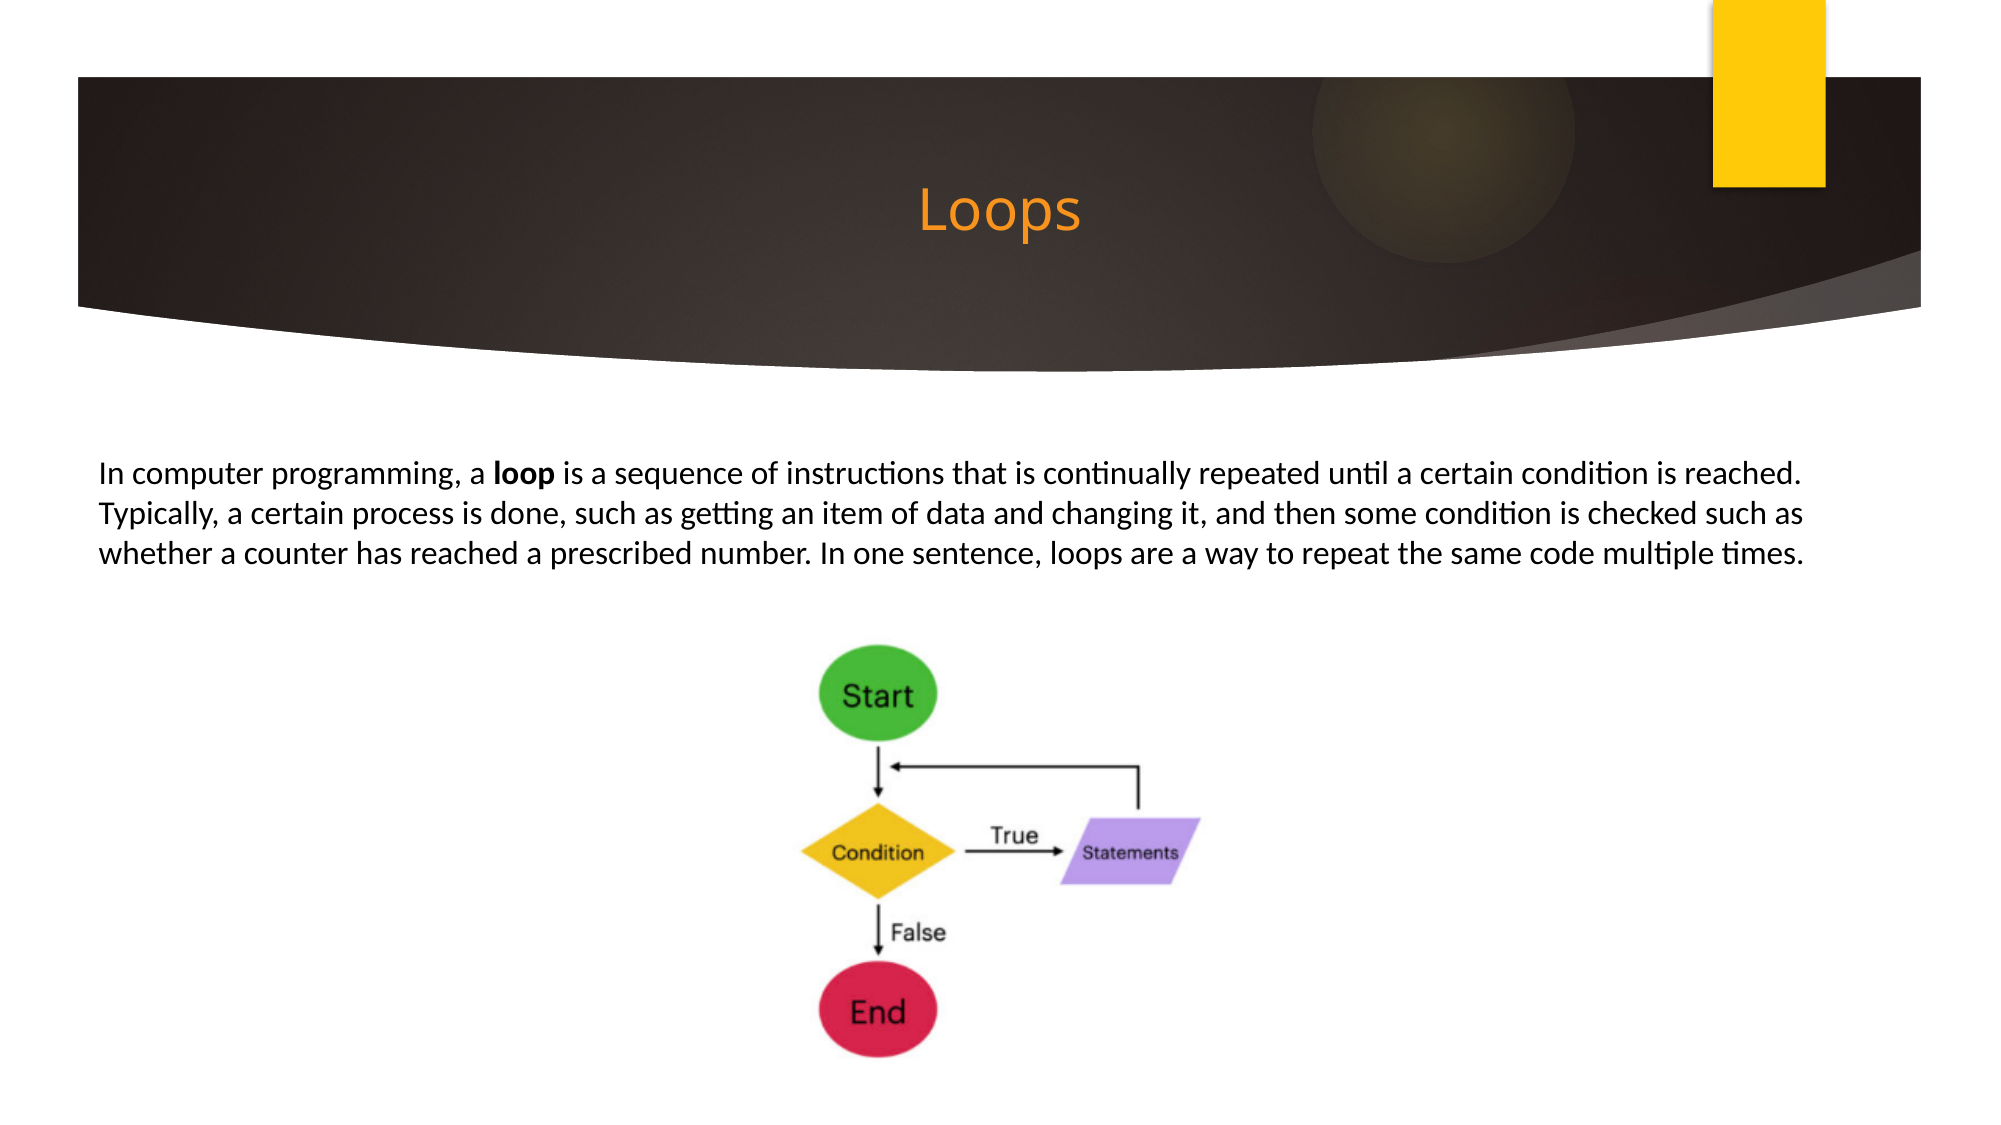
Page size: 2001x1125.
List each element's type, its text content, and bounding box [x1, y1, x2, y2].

picture [776, 624, 1224, 1076]
title Loops [314, 167, 1686, 250]
text_box In computer programming, a loop is a sequence of instructions that is continually repeated until a certain condition is reached. Typically, a certain process is done, such as getting an item of data and changing it, and then some condition is checked such as whether a counter has reached a prescribed number. In one sentence, loops are a way to repeat the same code multiple times. [83, 443, 1916, 579]
